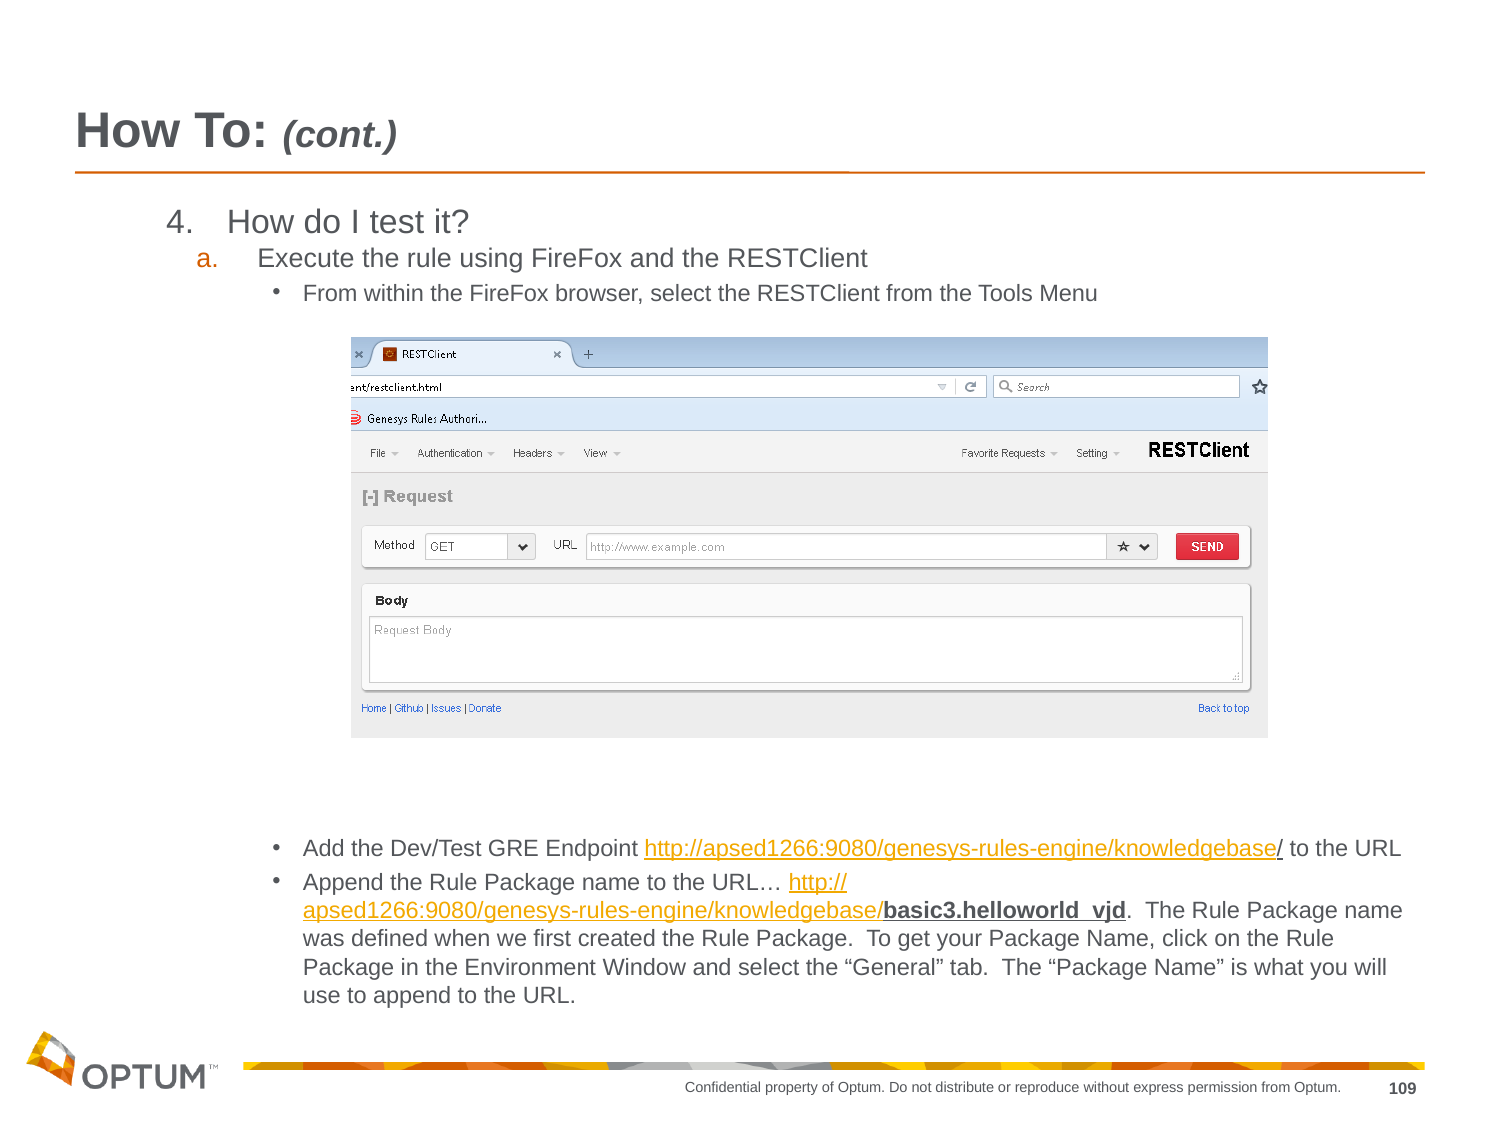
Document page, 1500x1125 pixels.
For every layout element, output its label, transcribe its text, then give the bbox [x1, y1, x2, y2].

title How To: (cont.) [75, 31, 1425, 158]
picture [24, 1029, 220, 1091]
list How do I test it? Execute the rule using FireFox and the RESTClient From within the FireFox browser, select the RESTClient from the Tools Menu Add the Dev/Test GRE Endpoint http://apsed1266:9080/genesys-rules-engine/knowledgebase/ to the URL Append the Rule Package name to the URL… http://apsed1266:9080/genesys-rules-engine/knowledgebase/basic3.helloworld_vjd. The Rule Package name was defined when we first created the Rule Package. To get your Package Name, click on the Rule Package in the Environment Window and select the “General” tab. The “Package Name” is what you will use to append to the URL. [75, 200, 1425, 1040]
picture [350, 336, 1269, 738]
picture [243, 1062, 1425, 1070]
